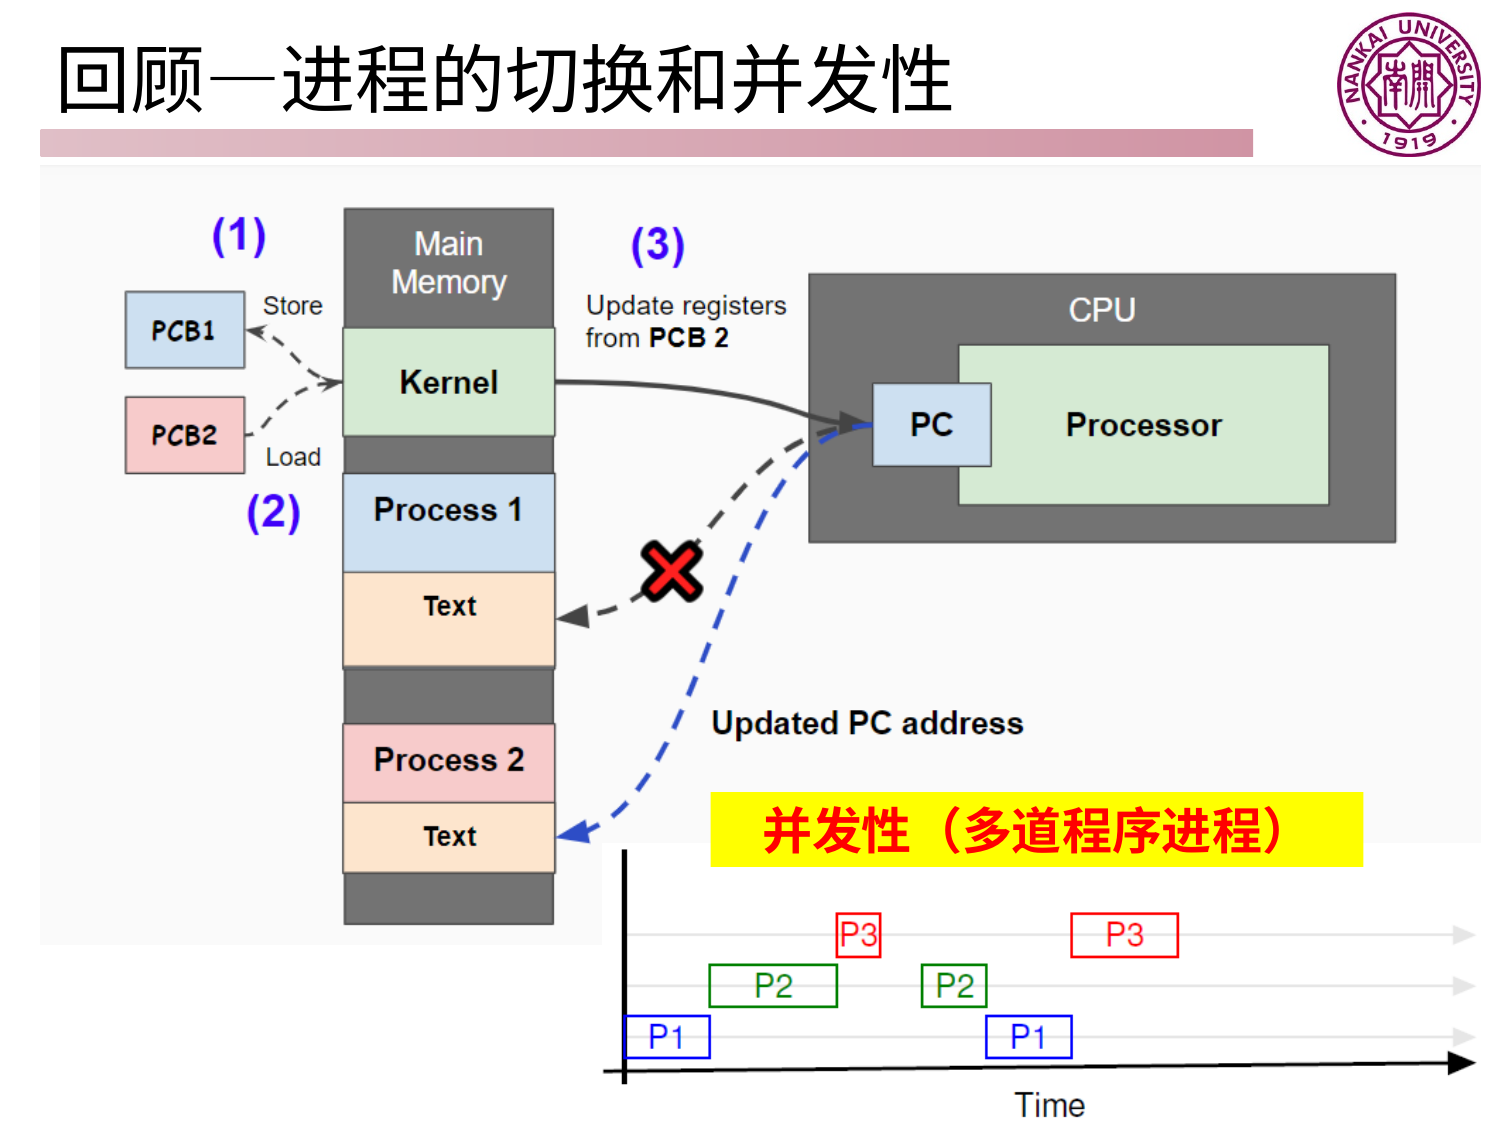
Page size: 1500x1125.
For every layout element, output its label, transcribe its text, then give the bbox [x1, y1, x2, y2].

title 回顾—进程的切换和并发性 [40, 33, 1335, 133]
picture [601, 843, 1493, 1123]
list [40, 165, 1481, 945]
picture [1337, 12, 1481, 157]
